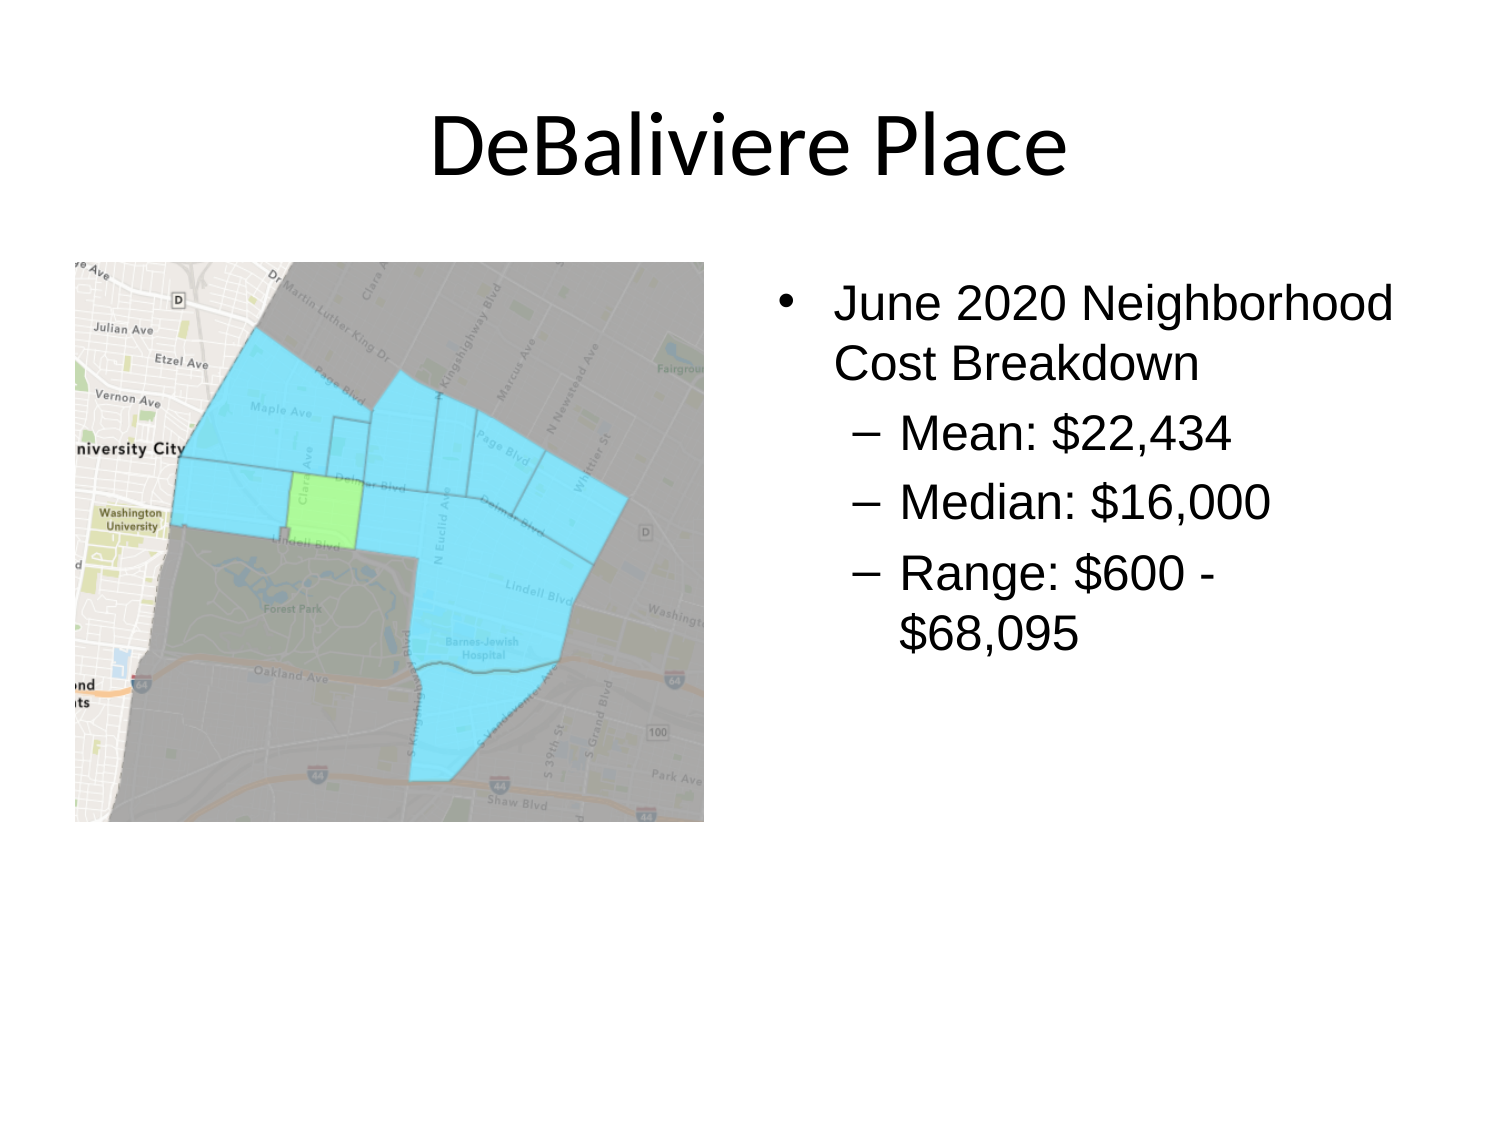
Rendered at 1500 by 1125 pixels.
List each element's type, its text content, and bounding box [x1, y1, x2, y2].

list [74, 262, 704, 823]
title DeBaliviere Place [75, 45, 1425, 233]
list June 2020 Neighborhood Cost Breakdown Mean: $22,434 Median: $16,000 Range: $600 - $68,095 [762, 262, 1425, 1005]
